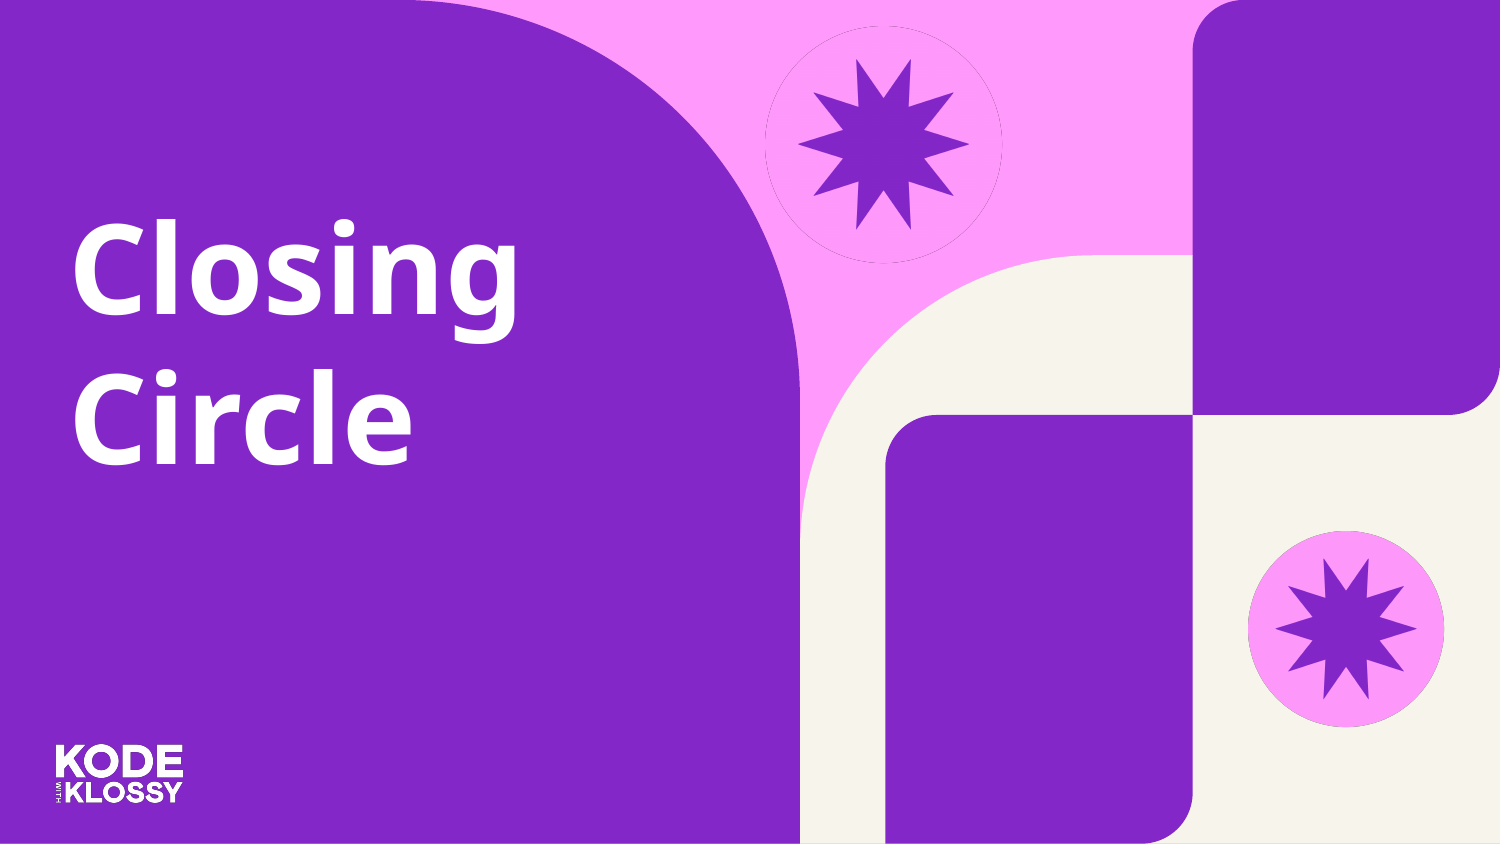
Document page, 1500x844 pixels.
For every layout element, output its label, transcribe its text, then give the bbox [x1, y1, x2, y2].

picture [56, 744, 183, 803]
picture [1205, 488, 1487, 770]
title Closing Circle [53, 174, 739, 698]
picture [713, 0, 1054, 315]
